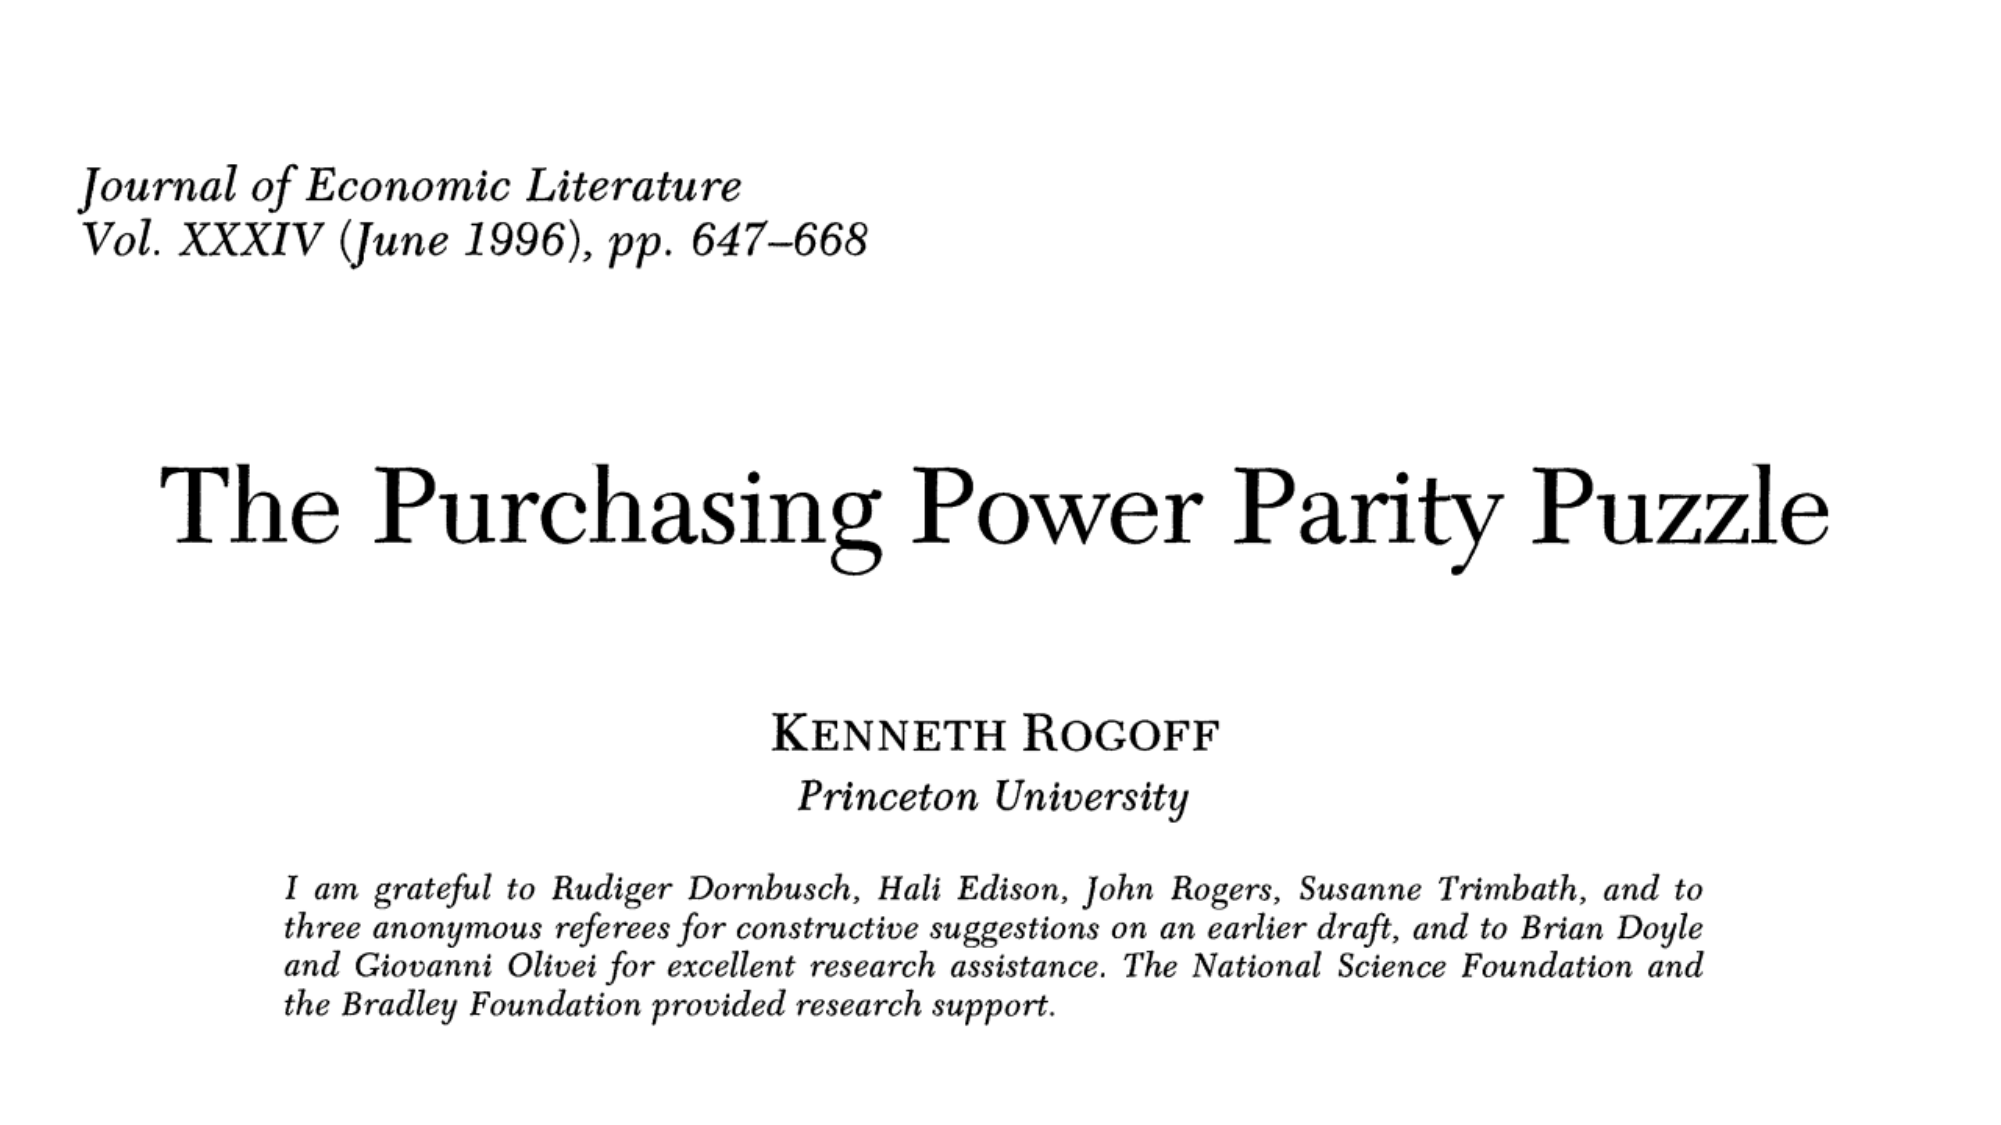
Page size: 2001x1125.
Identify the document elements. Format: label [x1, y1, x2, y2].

picture [28, 52, 1972, 1073]
